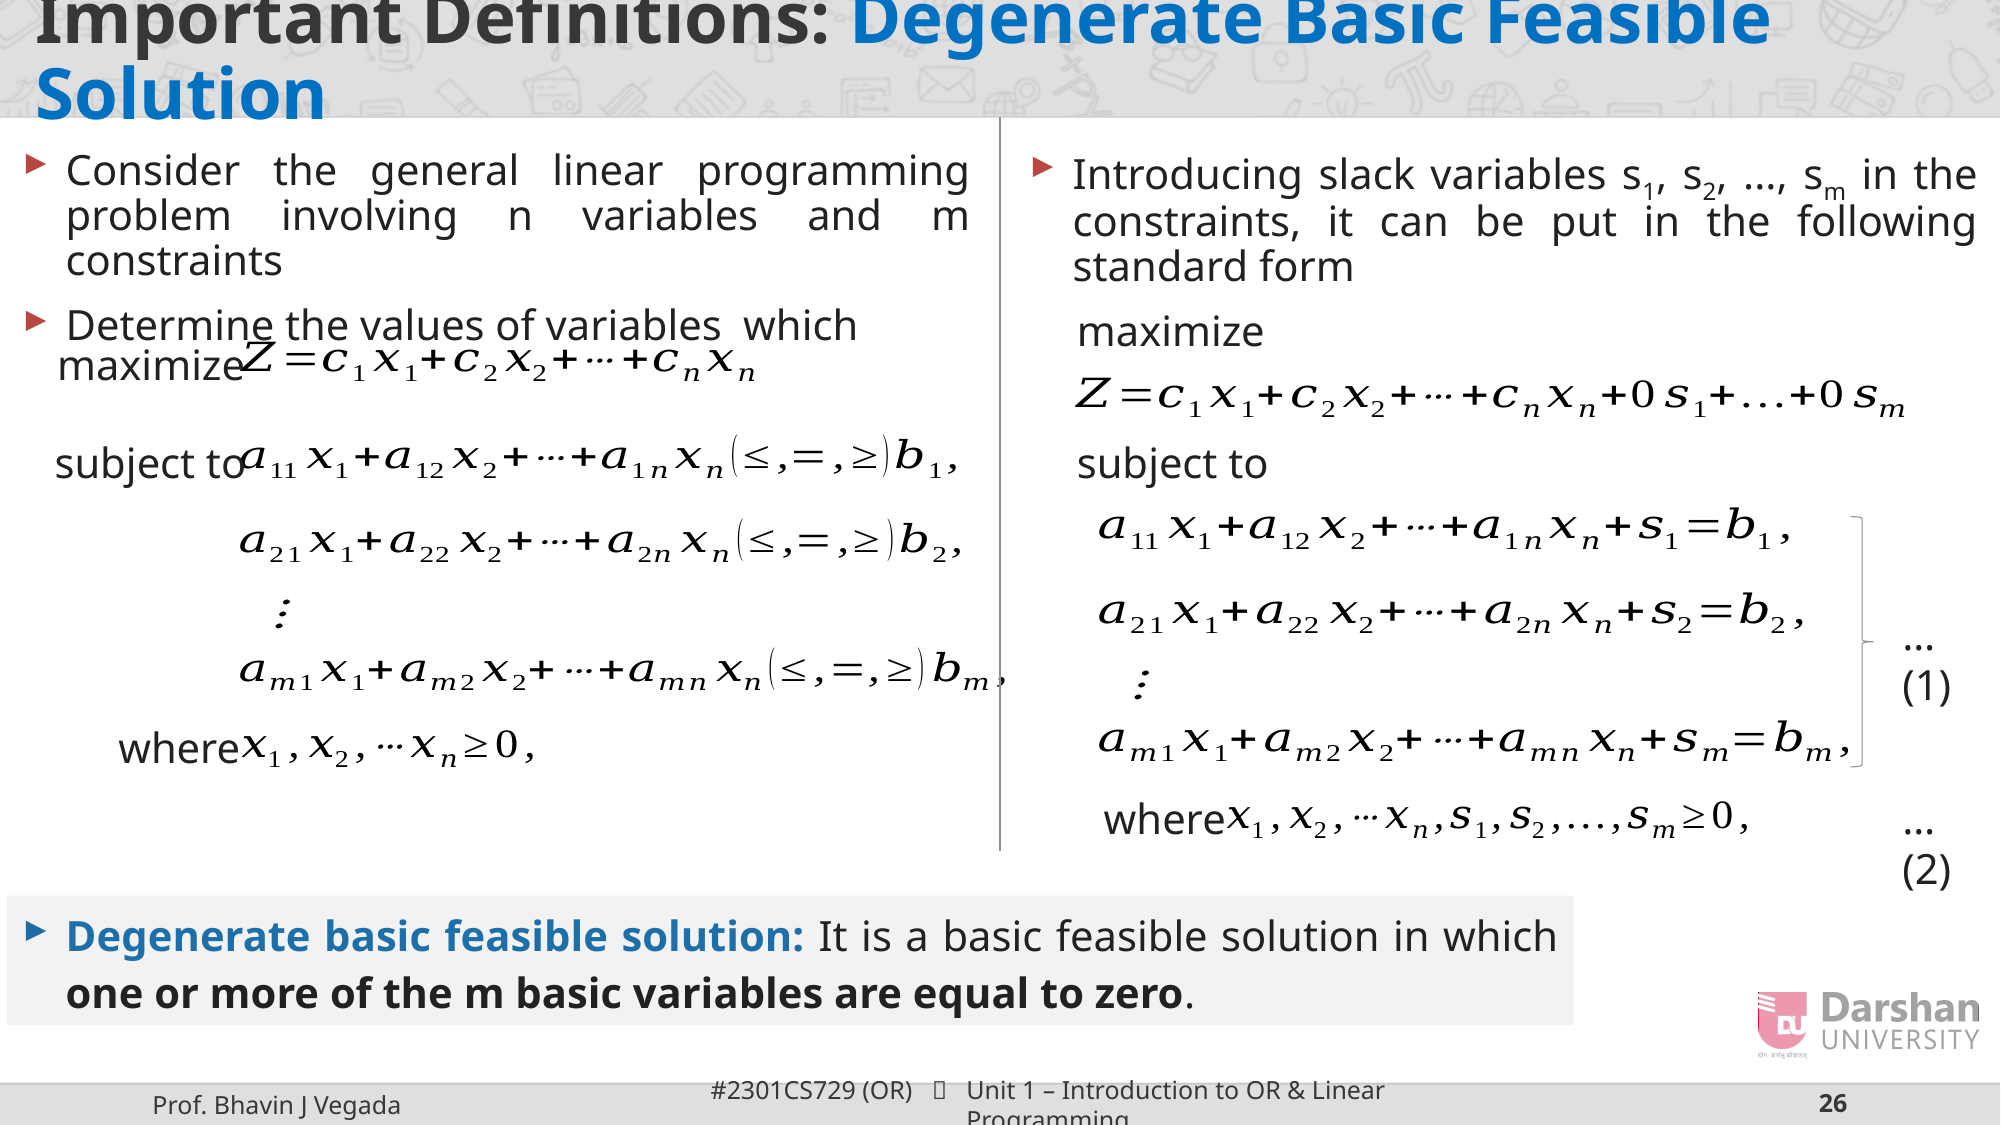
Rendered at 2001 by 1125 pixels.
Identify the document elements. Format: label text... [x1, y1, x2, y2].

text_box where [103, 713, 283, 779]
text_box Degenerate basic feasible solution: It is a basic feasible solution in which one or more of the m basic variables are equal to zero. [7, 895, 1574, 1025]
text_box maximize [1062, 297, 1343, 363]
text_box subject to [1062, 429, 1343, 495]
text_box where [1088, 785, 1268, 851]
text_box … (2) [1887, 785, 2000, 901]
text_box [1850, 516, 1874, 768]
title Important Definitions: Degenerate Basic Feasible Solution [0, 0, 2000, 117]
text_box maximize [42, 330, 323, 396]
table_header Cutting alternatives [1758, 992, 1979, 1059]
text_box subject to [39, 429, 321, 495]
text_box … (1) [1887, 601, 2000, 716]
text_box Introducing slack variables s1, s2, ..., sm in the constraints, it can be put in the following standard form [1014, 141, 1993, 291]
